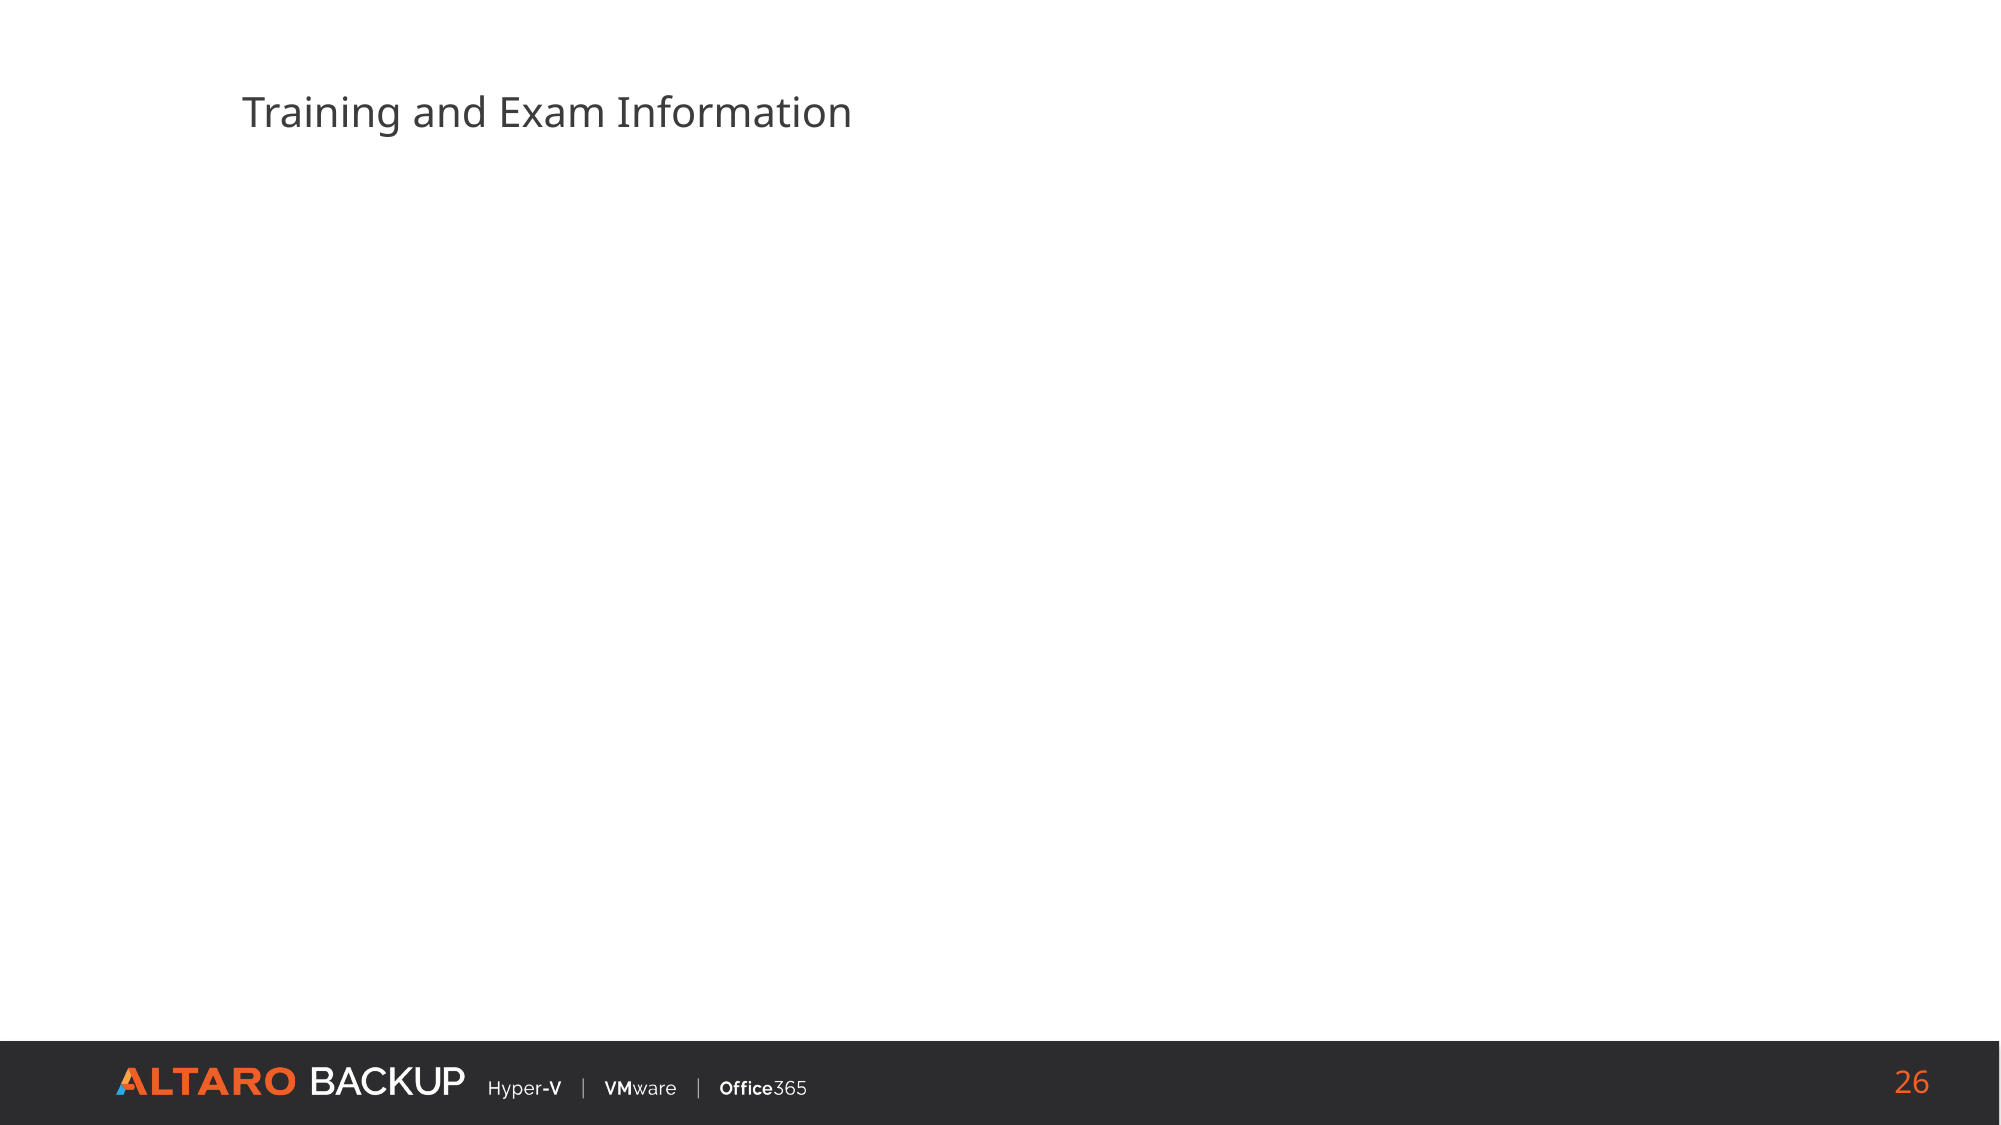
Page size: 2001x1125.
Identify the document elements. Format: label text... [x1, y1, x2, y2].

title Training and Exam Information [95, 75, 1000, 137]
picture [116, 1067, 806, 1099]
